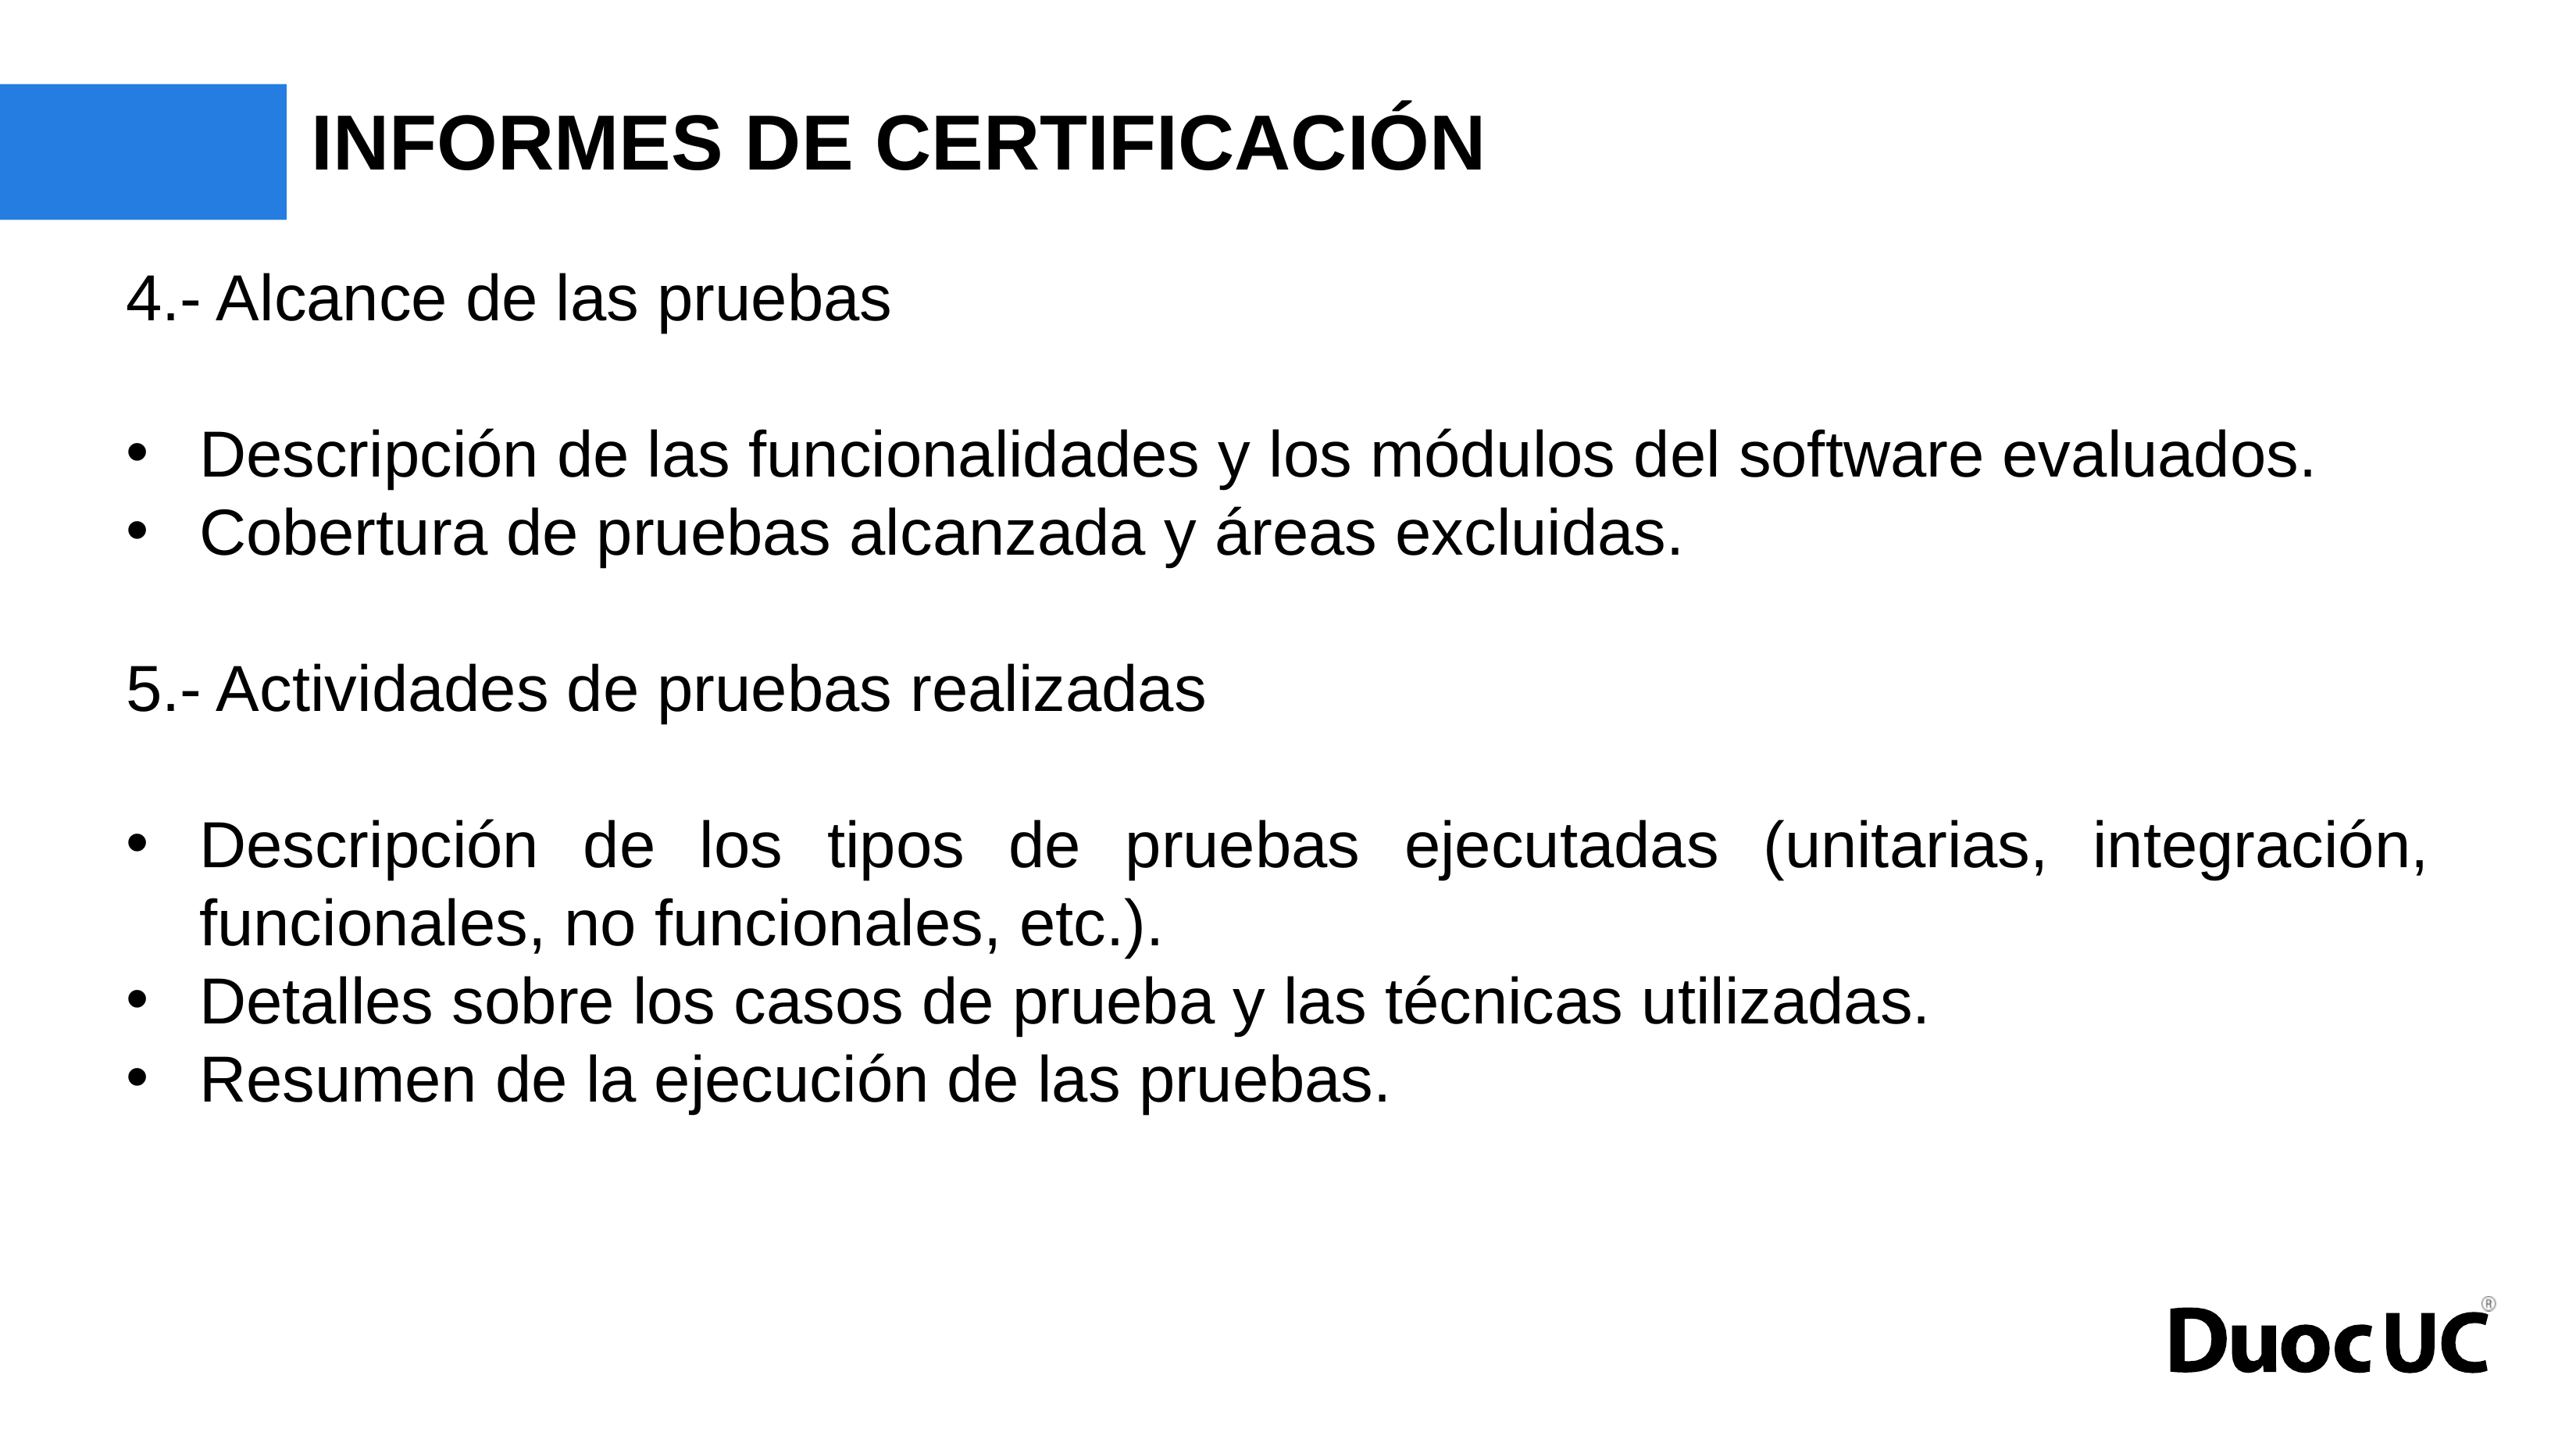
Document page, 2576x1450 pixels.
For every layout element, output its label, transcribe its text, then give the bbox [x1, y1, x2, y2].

picture [2481, 1296, 2496, 1312]
text_box 4.- Alcance de las pruebas Descripción de las funcionalidades y los módulos del software evaluados. Cobertura de pruebas alcanzada y áreas excluidas. 5.- Actividades de pruebas realizadas Descripción de los tipos de pruebas ejecutadas (unitarias, integración, funcionales, no funcionales, etc.). Detalles sobre los casos de prueba y las técnicas utilizadas. Resumen de la ejecución de las pruebas. [126, 255, 2431, 1116]
title INFORMES DE CERTIFICACIÓN [311, 91, 2489, 187]
